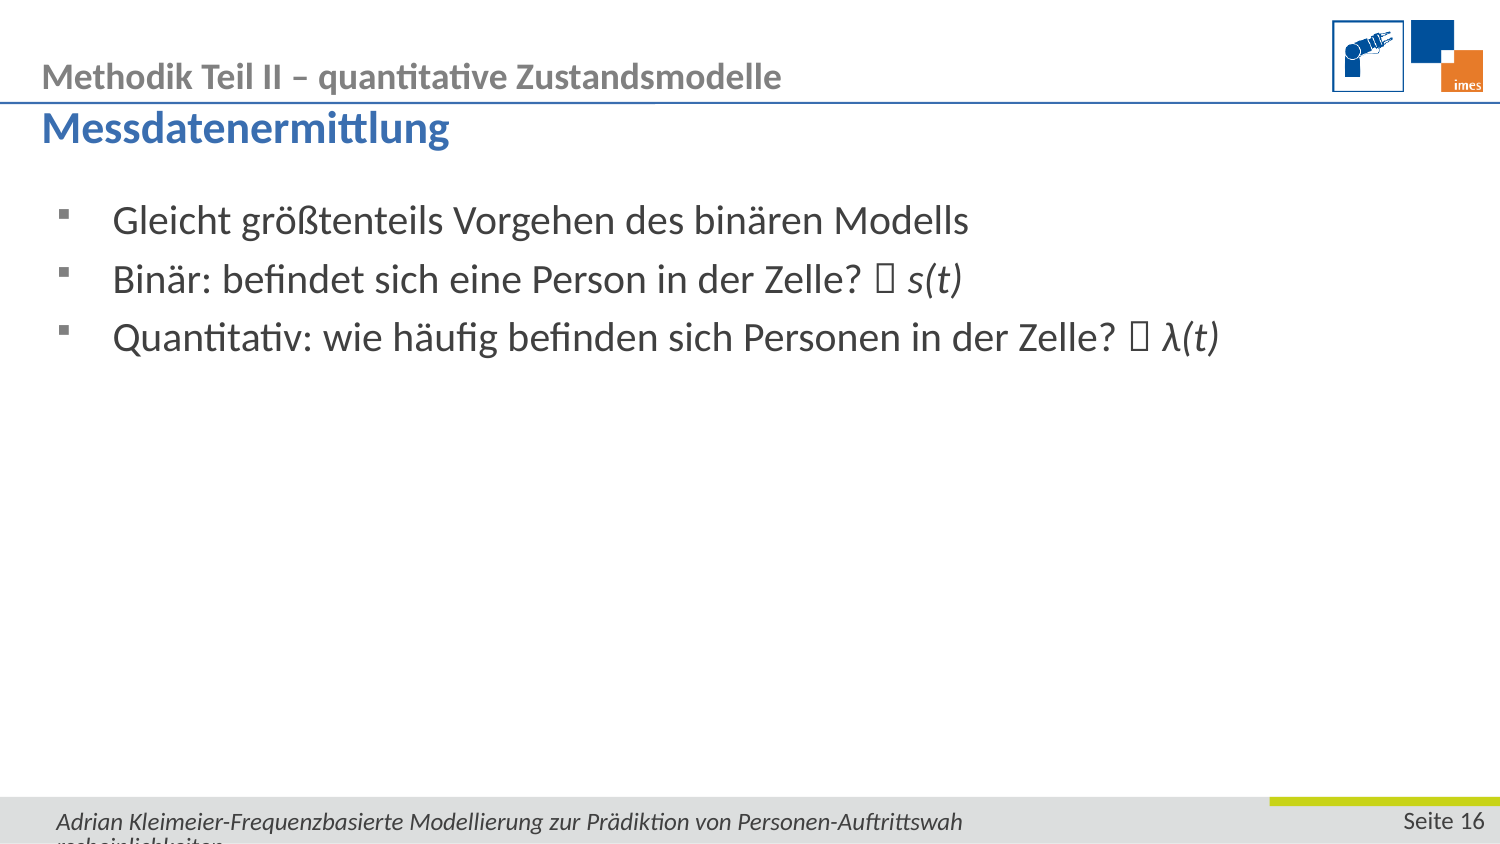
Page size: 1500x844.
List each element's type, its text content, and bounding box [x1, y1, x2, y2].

list Methodik Teil II – quantitative Zustandsmodelle [41, 43, 1223, 103]
picture [1411, 20, 1483, 92]
list Gleicht größtenteils Vorgehen des binären Modells Binär: befindet sich eine Person in der Zelle?  s(t) Quantitativ: wie häufig befinden sich Personen in der Zelle?  λ(t) [41, 185, 1459, 733]
title Messdatenermittlung [41, 103, 1223, 162]
picture [1332, 20, 1404, 92]
footer Adrian Kleimeier-Frequenzbasierte Modellierung zur Prädiktion von Personen-Auftrittswahrscheinlichkeiten [41, 796, 988, 844]
